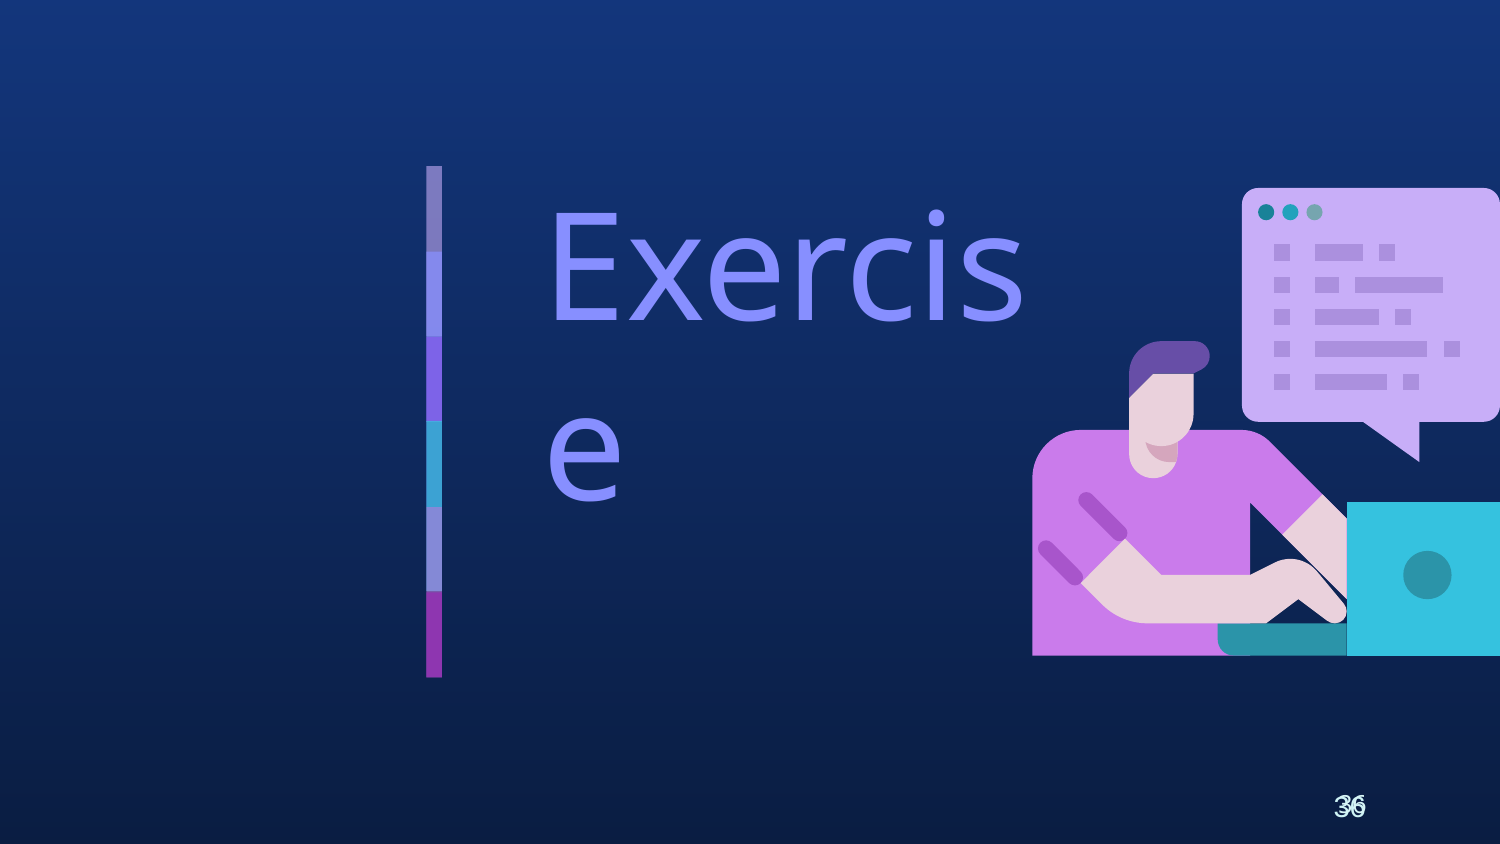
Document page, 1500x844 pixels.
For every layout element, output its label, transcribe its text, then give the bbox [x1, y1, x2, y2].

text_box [1032, 187, 1500, 656]
footer 36 [875, 783, 1382, 829]
title Exercise [527, 249, 1027, 452]
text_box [425, 165, 443, 678]
